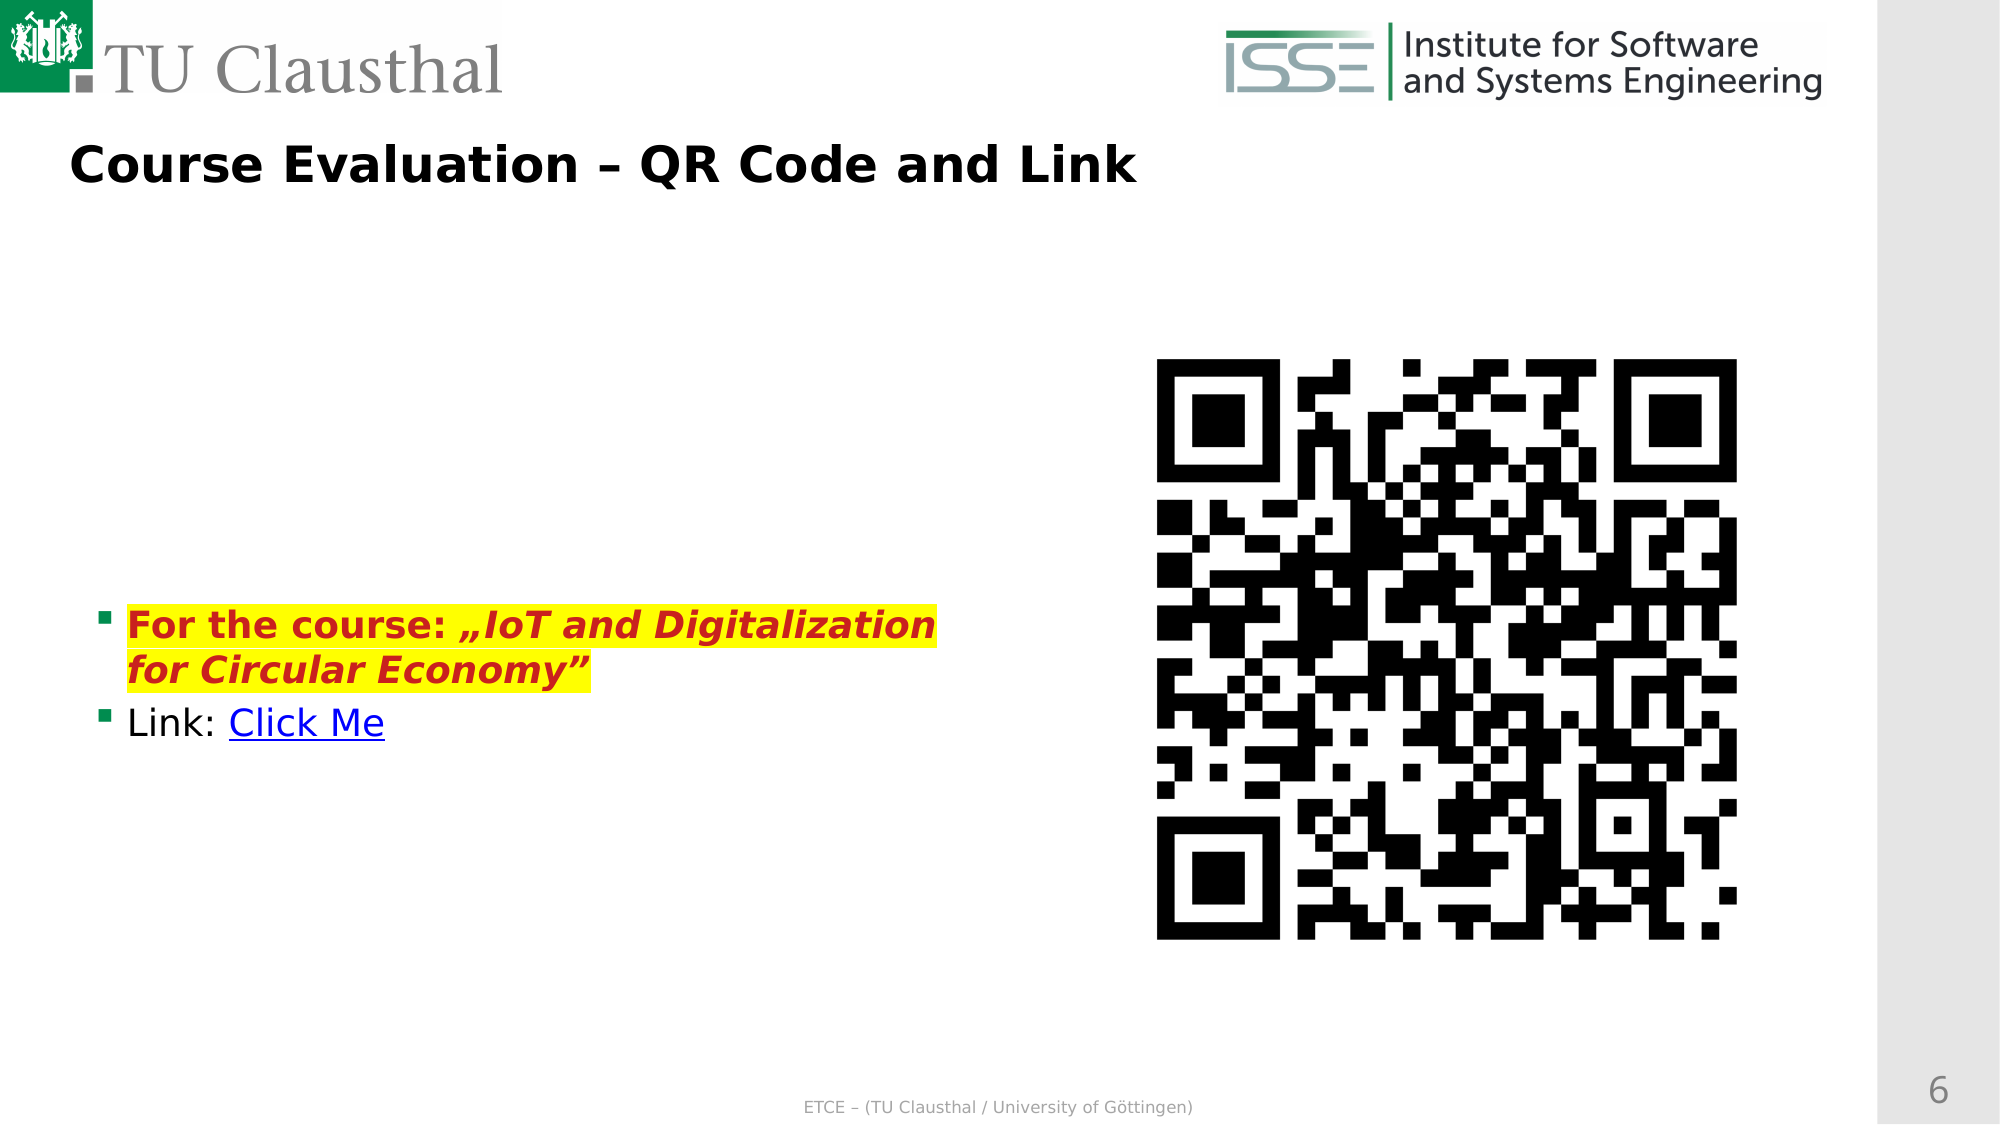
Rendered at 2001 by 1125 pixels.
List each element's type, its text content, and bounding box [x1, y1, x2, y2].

text_box [55, 208, 973, 1035]
text_box For the course: „IoT and Digitalization for Circular Economy” Link: Click Me [80, 233, 998, 1060]
picture [0, 0, 502, 93]
picture [1218, 22, 1827, 107]
picture [1122, 324, 1772, 975]
text_box Course Evaluation – QR Code and Link [55, 125, 1819, 208]
